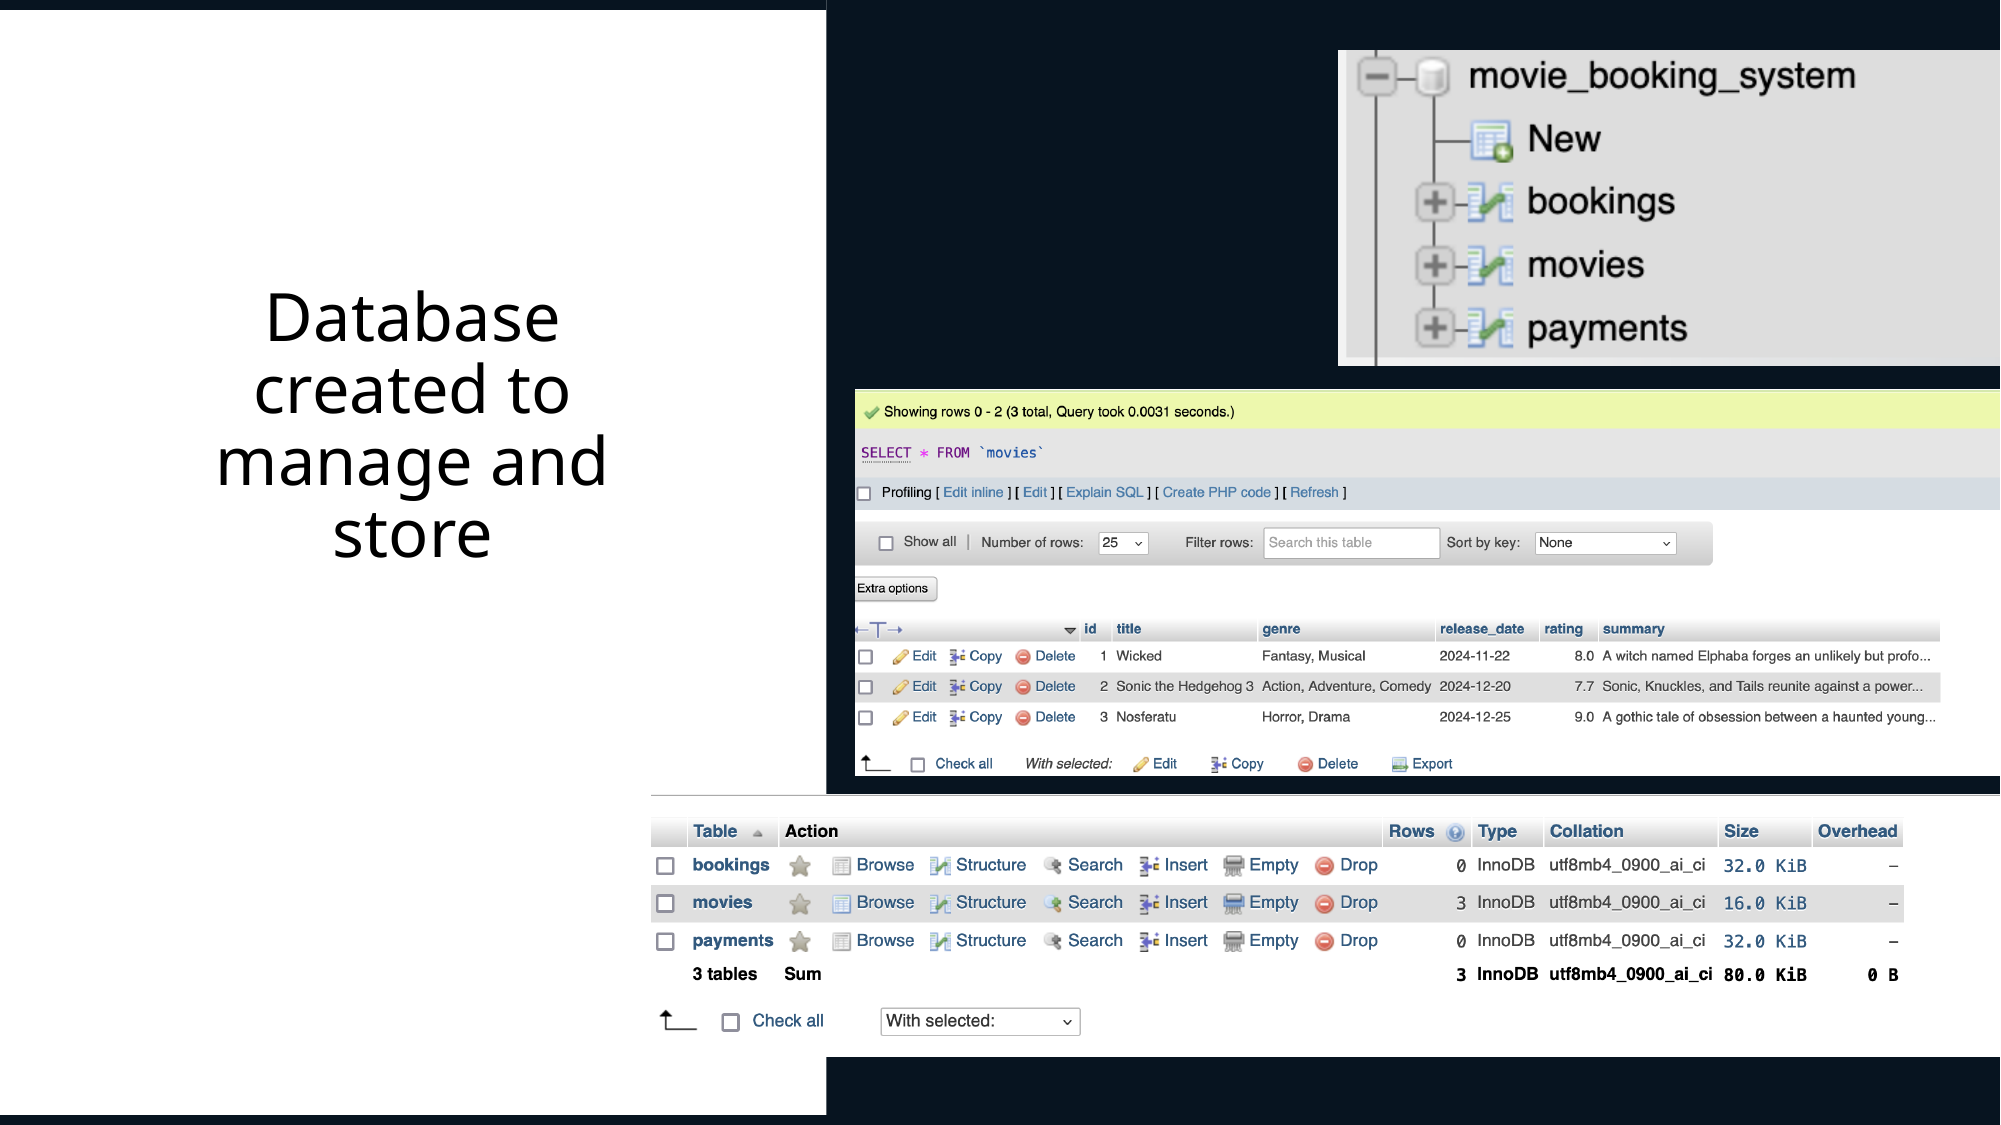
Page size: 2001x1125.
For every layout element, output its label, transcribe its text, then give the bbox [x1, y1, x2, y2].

picture [651, 793, 2000, 1058]
picture [1338, 49, 2000, 367]
picture [854, 388, 2000, 777]
title Database created to manage and store [123, 194, 703, 580]
text_box [0, 0, 825, 11]
text_box [0, 1113, 828, 1125]
text_box [0, 11, 825, 1113]
text_box [825, 1058, 2000, 1125]
text_box [825, 0, 2000, 793]
